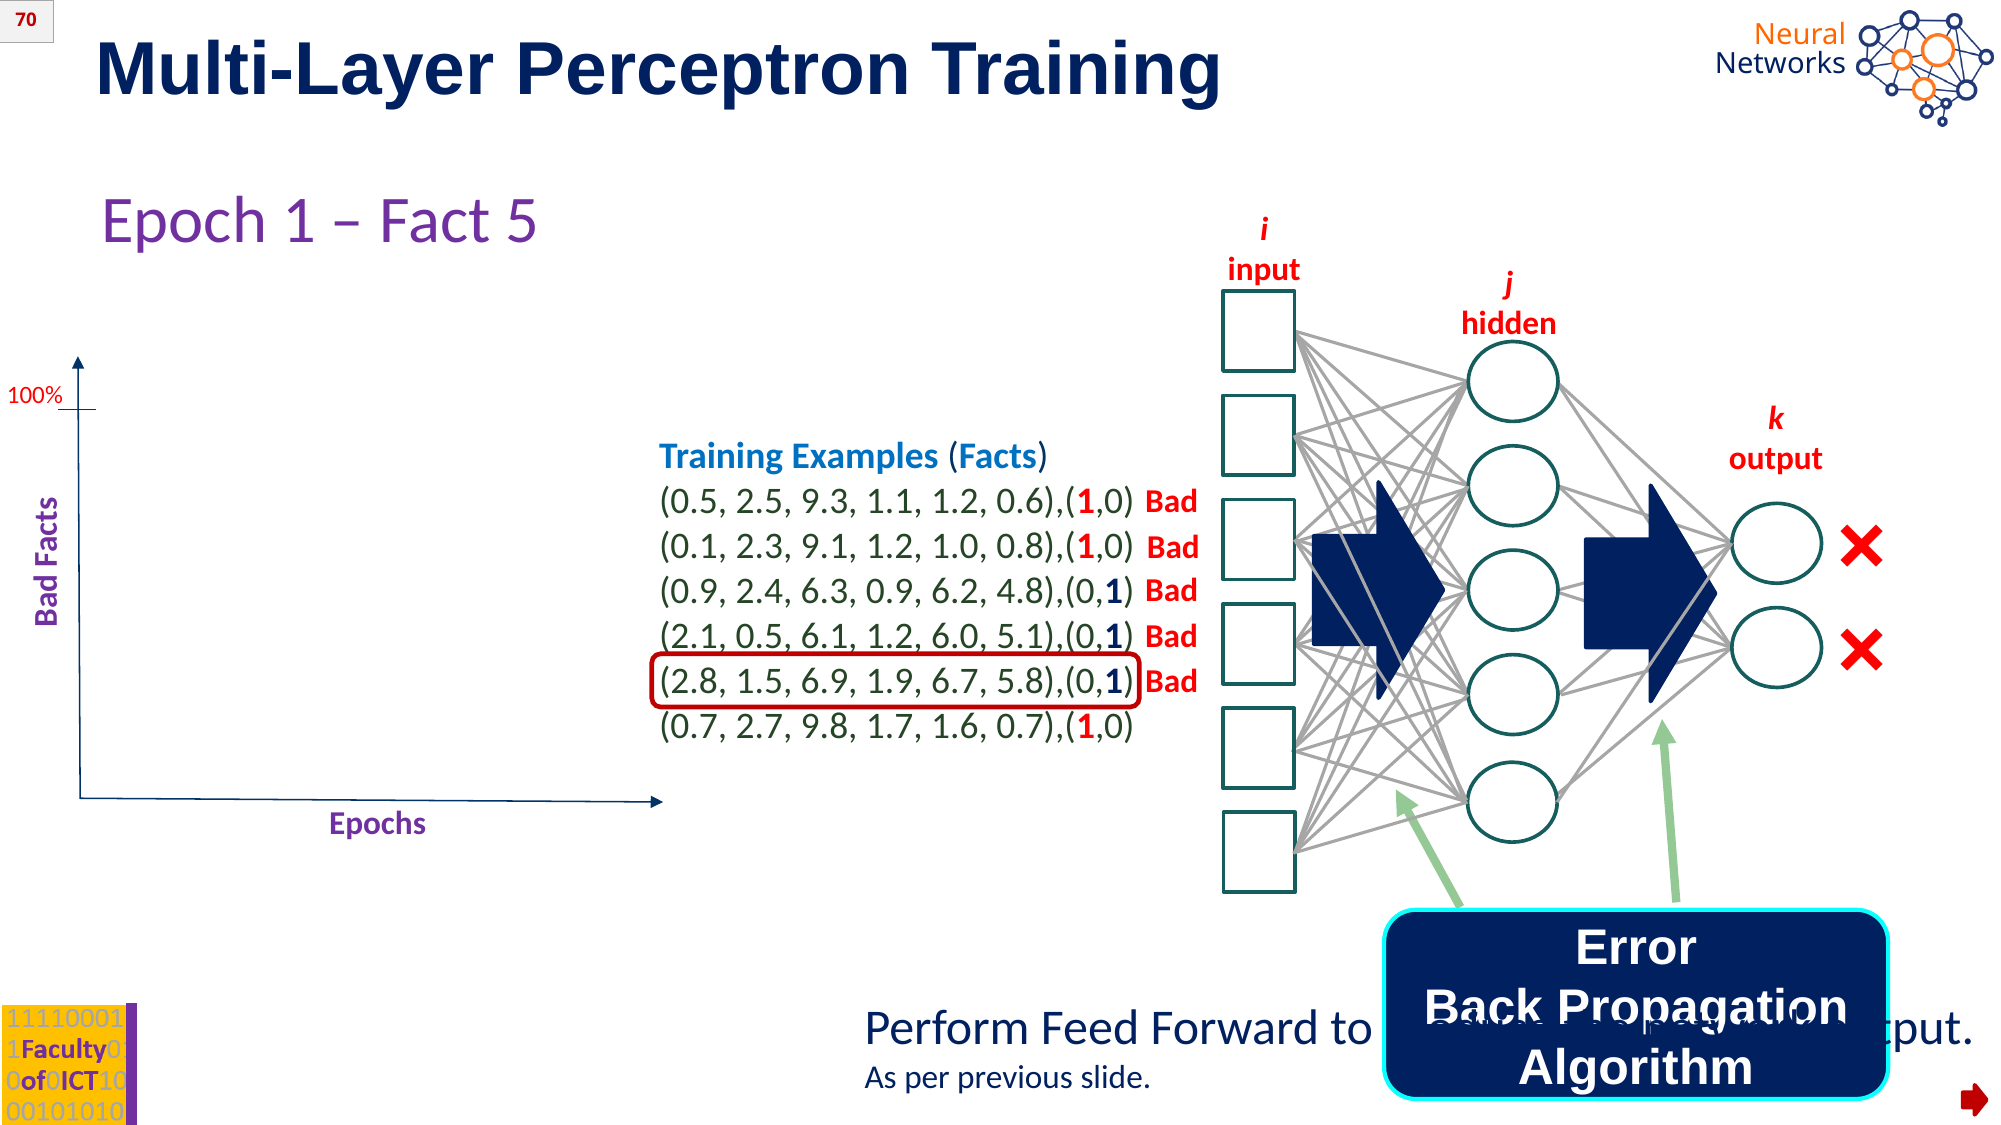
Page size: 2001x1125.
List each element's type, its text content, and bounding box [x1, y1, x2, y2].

text_box Epoch 1 – Fact 5 [86, 168, 591, 264]
text_box [651, 653, 1130, 708]
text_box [1661, 811, 1677, 903]
text_box [1236, 602, 1286, 686]
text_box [77, 418, 81, 800]
text_box [1221, 810, 1297, 894]
title Multi-Layer Perceptron Training [80, 19, 1300, 119]
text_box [84, 798, 664, 803]
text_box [1395, 863, 1461, 908]
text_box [1294, 809, 1461, 853]
picture [1854, 0, 1996, 134]
text_box k output [1737, 388, 1873, 484]
text_box [1738, 605, 1824, 690]
text_box Bad [1130, 662, 1236, 707]
text_box Error Back Propagation Algorithm [1382, 907, 1891, 987]
text_box [1960, 1083, 1989, 1117]
text_box j hidden [1417, 253, 1601, 349]
text_box [1221, 295, 1297, 373]
text_box [1474, 760, 1559, 845]
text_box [1465, 807, 1469, 853]
text_box Bad [1130, 606, 1236, 662]
text_box Epochs [312, 812, 443, 850]
text_box Bad [1132, 518, 1238, 573]
text_box [1476, 652, 1549, 737]
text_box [1556, 542, 1733, 803]
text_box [1293, 434, 1467, 801]
text_box [1236, 498, 1286, 582]
text_box Bad Facts [16, 472, 71, 653]
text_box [1294, 387, 1461, 434]
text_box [77, 356, 81, 408]
text_box [1476, 443, 1551, 528]
text_box 70 [0, 0, 54, 43]
text_box 100% [0, 370, 72, 416]
text_box [1221, 706, 1286, 790]
text_box Neural Networks [1687, 13, 1849, 87]
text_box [1294, 330, 1465, 392]
picture [1839, 626, 1884, 672]
text_box [1476, 349, 1560, 424]
text_box Bad [1130, 471, 1236, 527]
text_box Bad [1130, 560, 1236, 606]
picture [1839, 523, 1884, 568]
text_box i input [1188, 199, 1341, 295]
picture [0, 1003, 138, 1125]
text_box [1738, 501, 1824, 586]
text_box Perform Feed Forward to produce the network output. As per previous slide. [849, 987, 2000, 1103]
text_box [1221, 393, 1287, 477]
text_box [1557, 485, 1732, 541]
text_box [1557, 382, 1732, 484]
text_box Training Examples (Facts) (0.5, 2.5, 9.3, 1.1, 1.2, 0.6),(1,0) (0.1, 2.3, 9.1, 1.2, 1.0, 0.8),(1,0) (0.9, 2.4, 6.3, 0.9, 6.2, 4.8),(0,1) (2.1, 0.5, 6.1, 1.2, 6.0, 5.1),(0,1) (2.8, 1.5, 6.9, 1.9, 6.7, 5.8),(0,1) (0.7, 2.7, 9.8, 1.7, 1.6, 0.7),(1,0) [644, 423, 1164, 754]
text_box [1476, 548, 1550, 633]
